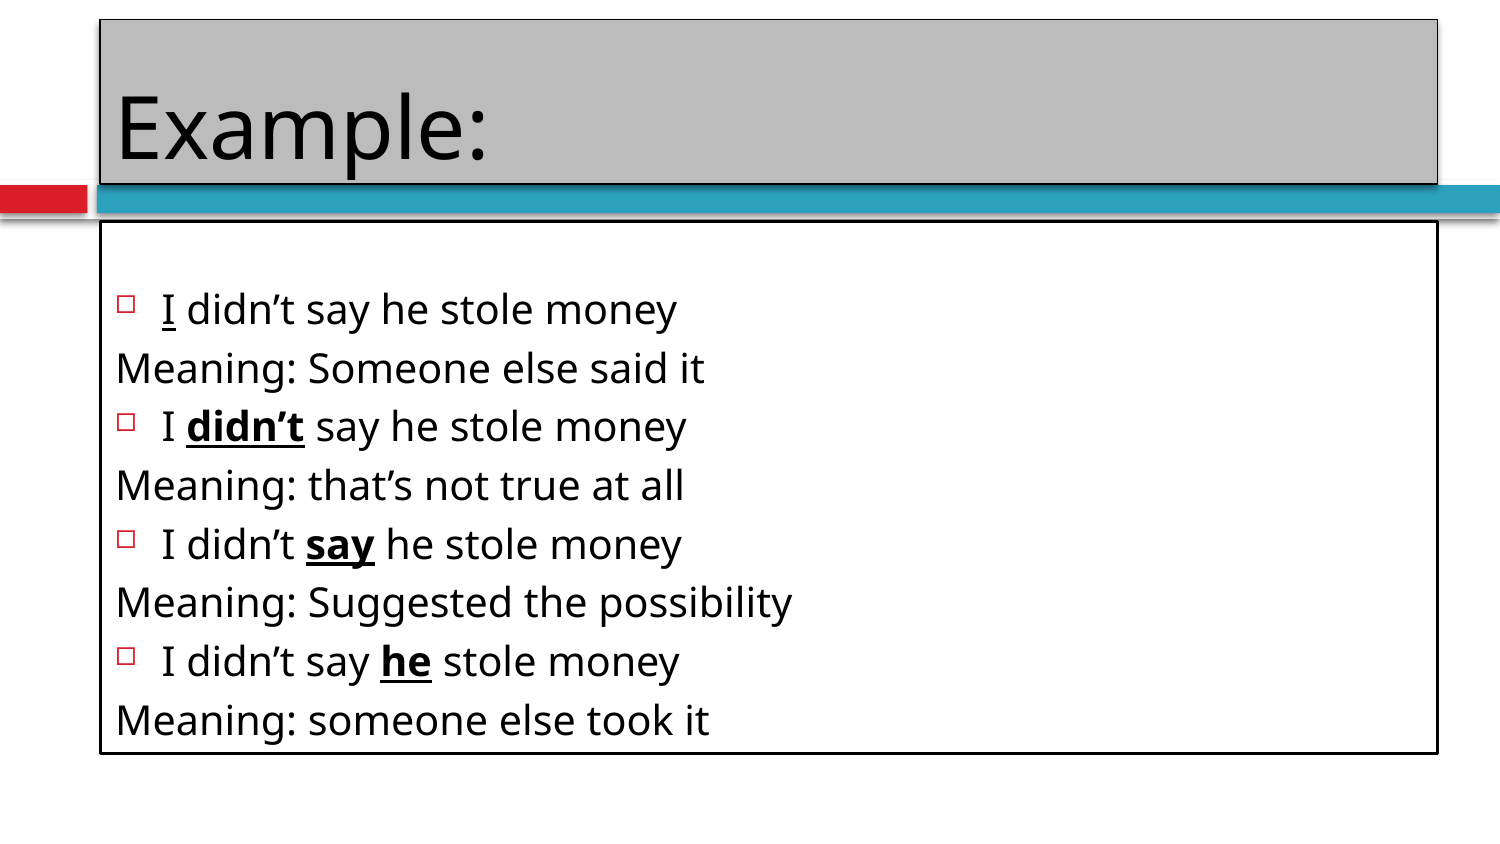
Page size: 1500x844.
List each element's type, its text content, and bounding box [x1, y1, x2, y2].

title Example: [99, 19, 1438, 185]
list I didn’t say he stole money Meaning: Someone else said it I didn’t say he stole money Meaning: that’s not true at all I didn’t say he stole money Meaning: Suggested the possibility I didn’t say he stole money Meaning: someone else took it [99, 220, 1439, 755]
